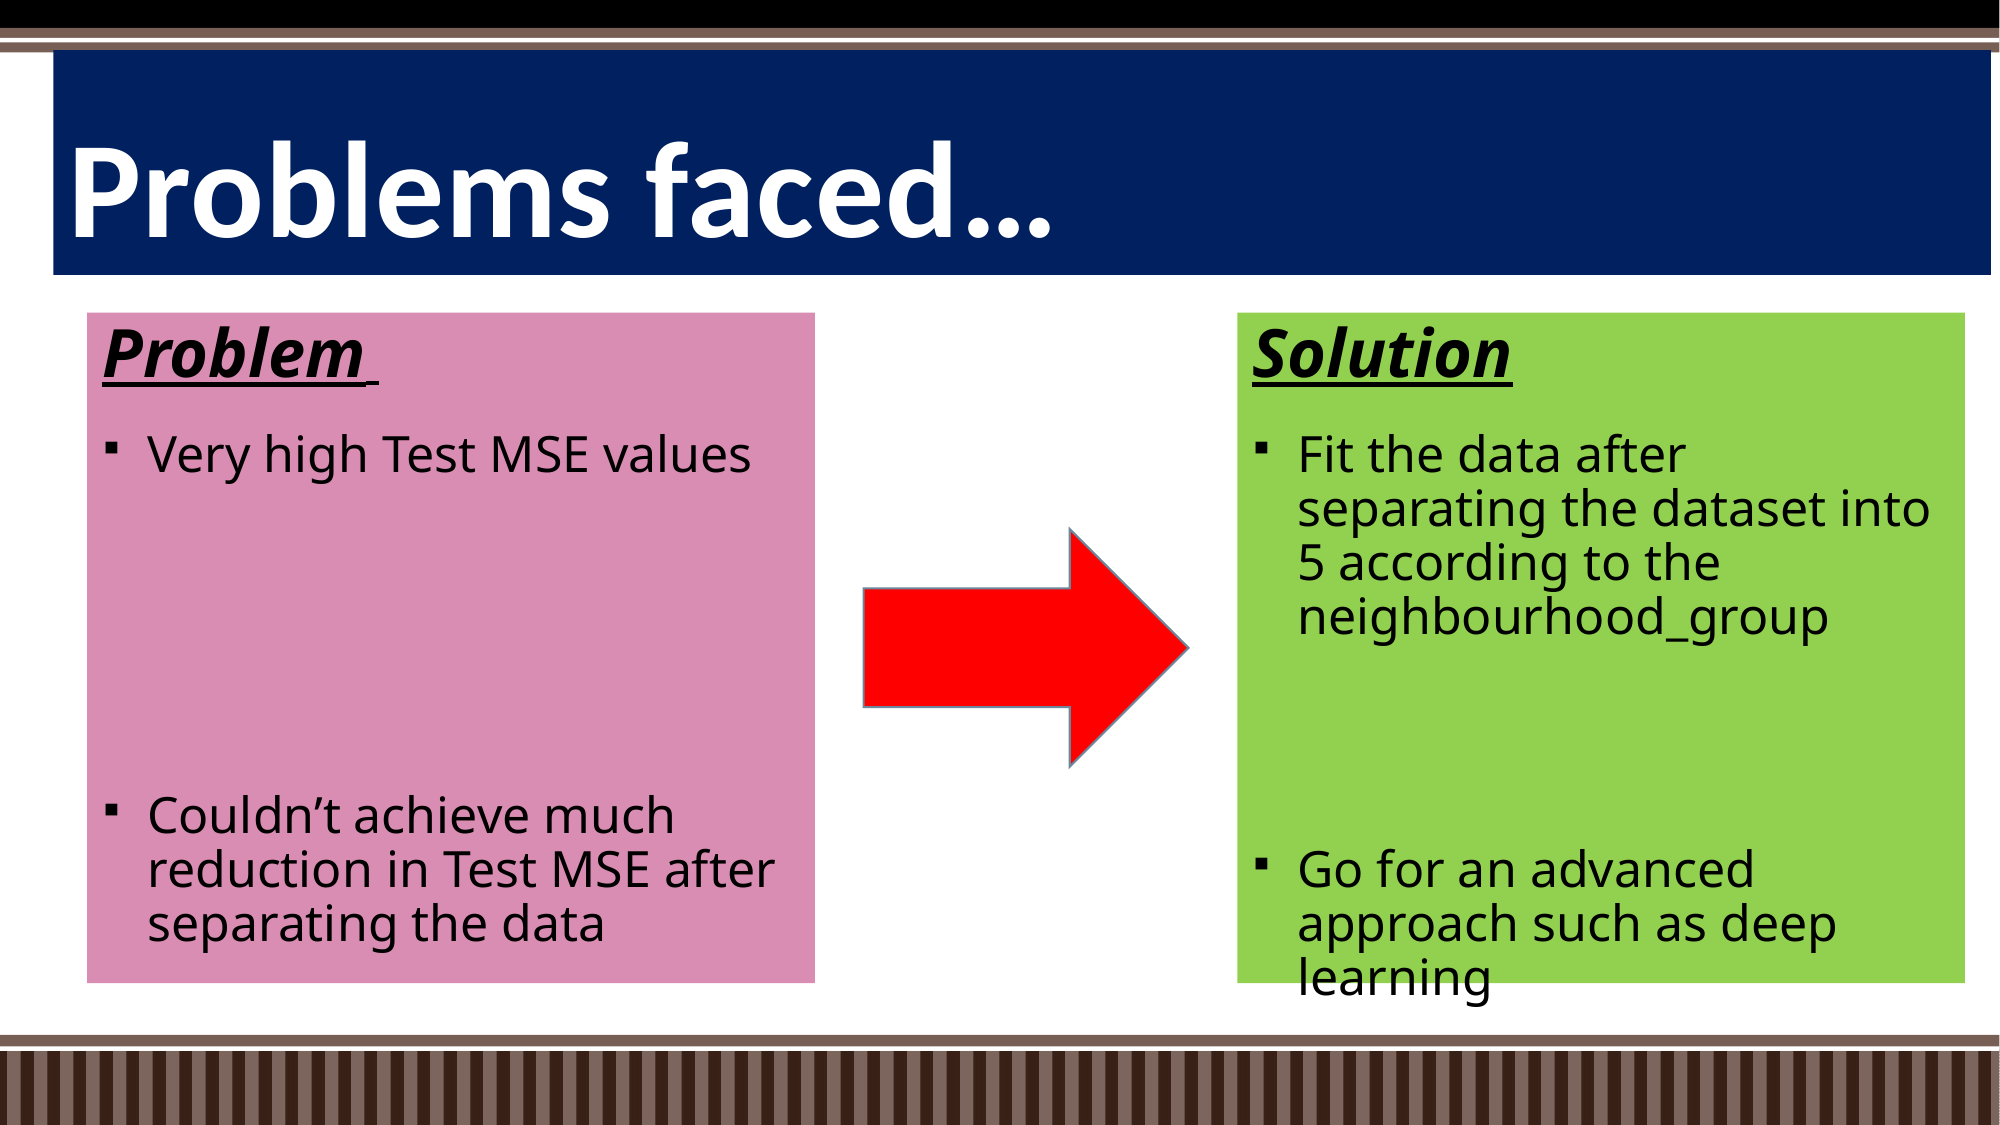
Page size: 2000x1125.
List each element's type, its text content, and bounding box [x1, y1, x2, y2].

title Problems faced… [53, 50, 1991, 275]
list Problem Very high Test MSE values Couldn’t achieve much reduction in Test MSE after separating the data [87, 312, 815, 984]
list Solution Fit the data after separating the dataset into 5 according to the neighbourhood_group Go for an advanced approach such as deep learning [1237, 312, 1965, 984]
text_box [862, 526, 1191, 770]
